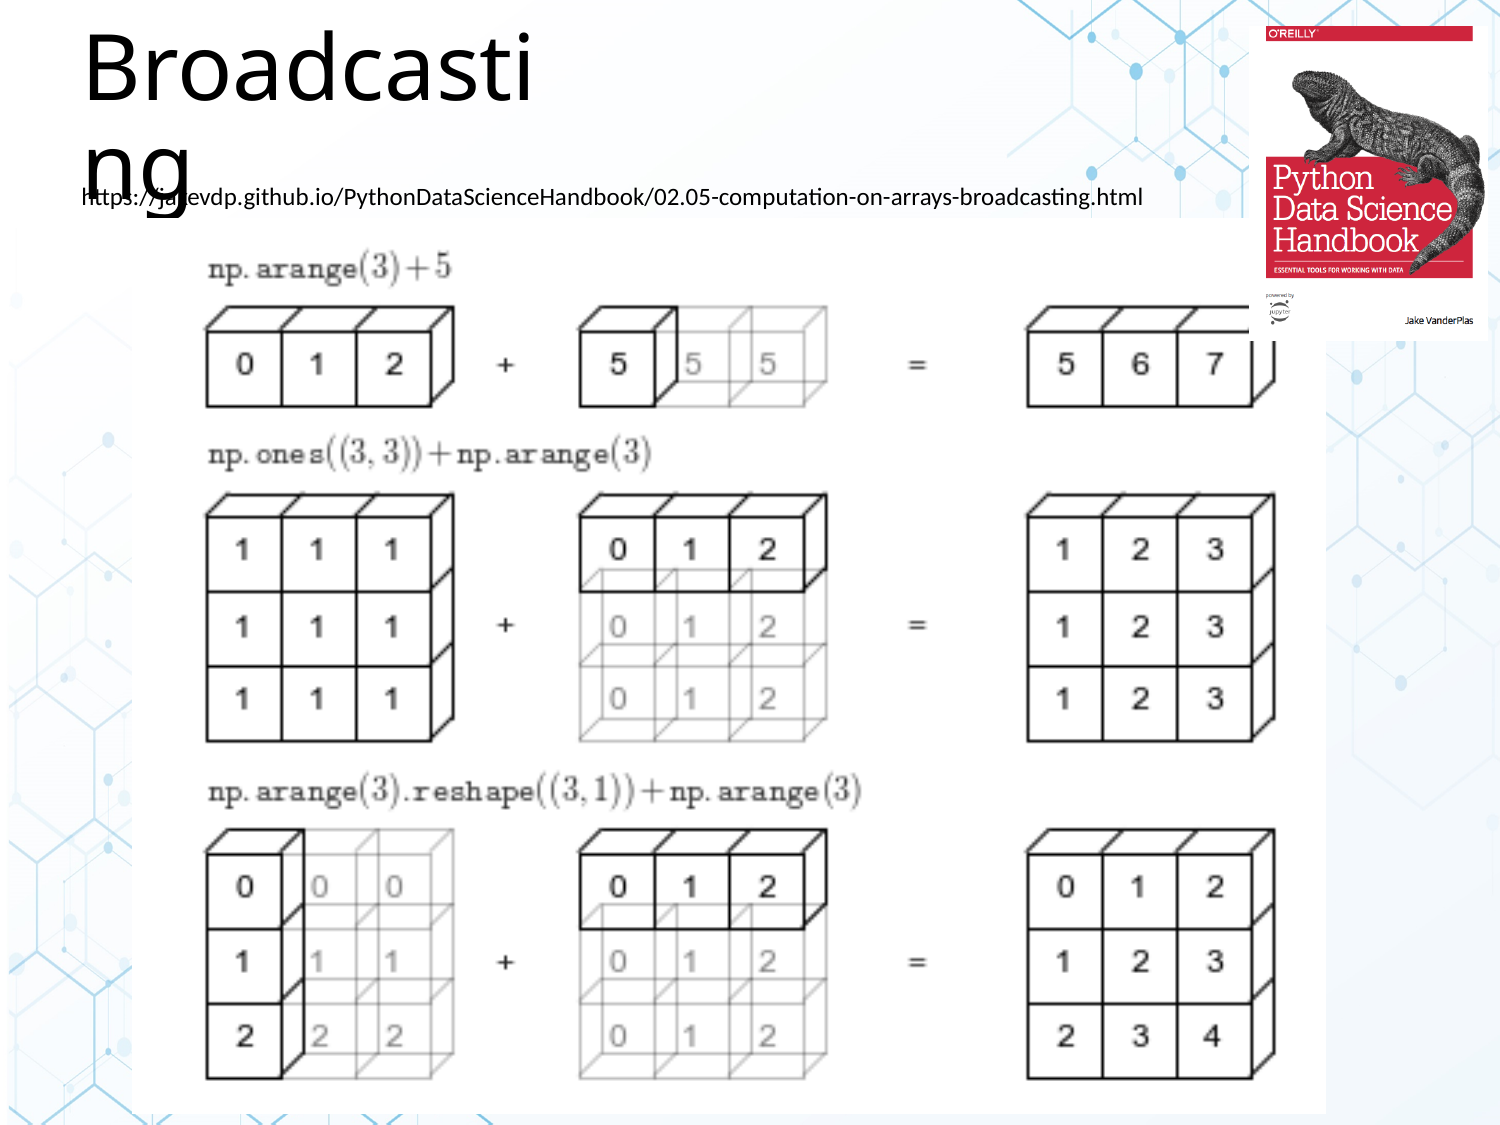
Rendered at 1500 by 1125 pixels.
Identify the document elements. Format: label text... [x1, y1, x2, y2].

text_box https://jakevdp.github.io/PythonDataScienceHandbook/02.05-computation-on-arrays-broadcasting.html [66, 173, 1222, 219]
picture [0, 0, 1500, 1125]
title Broadcasting [66, 57, 599, 173]
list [132, 218, 1326, 1114]
